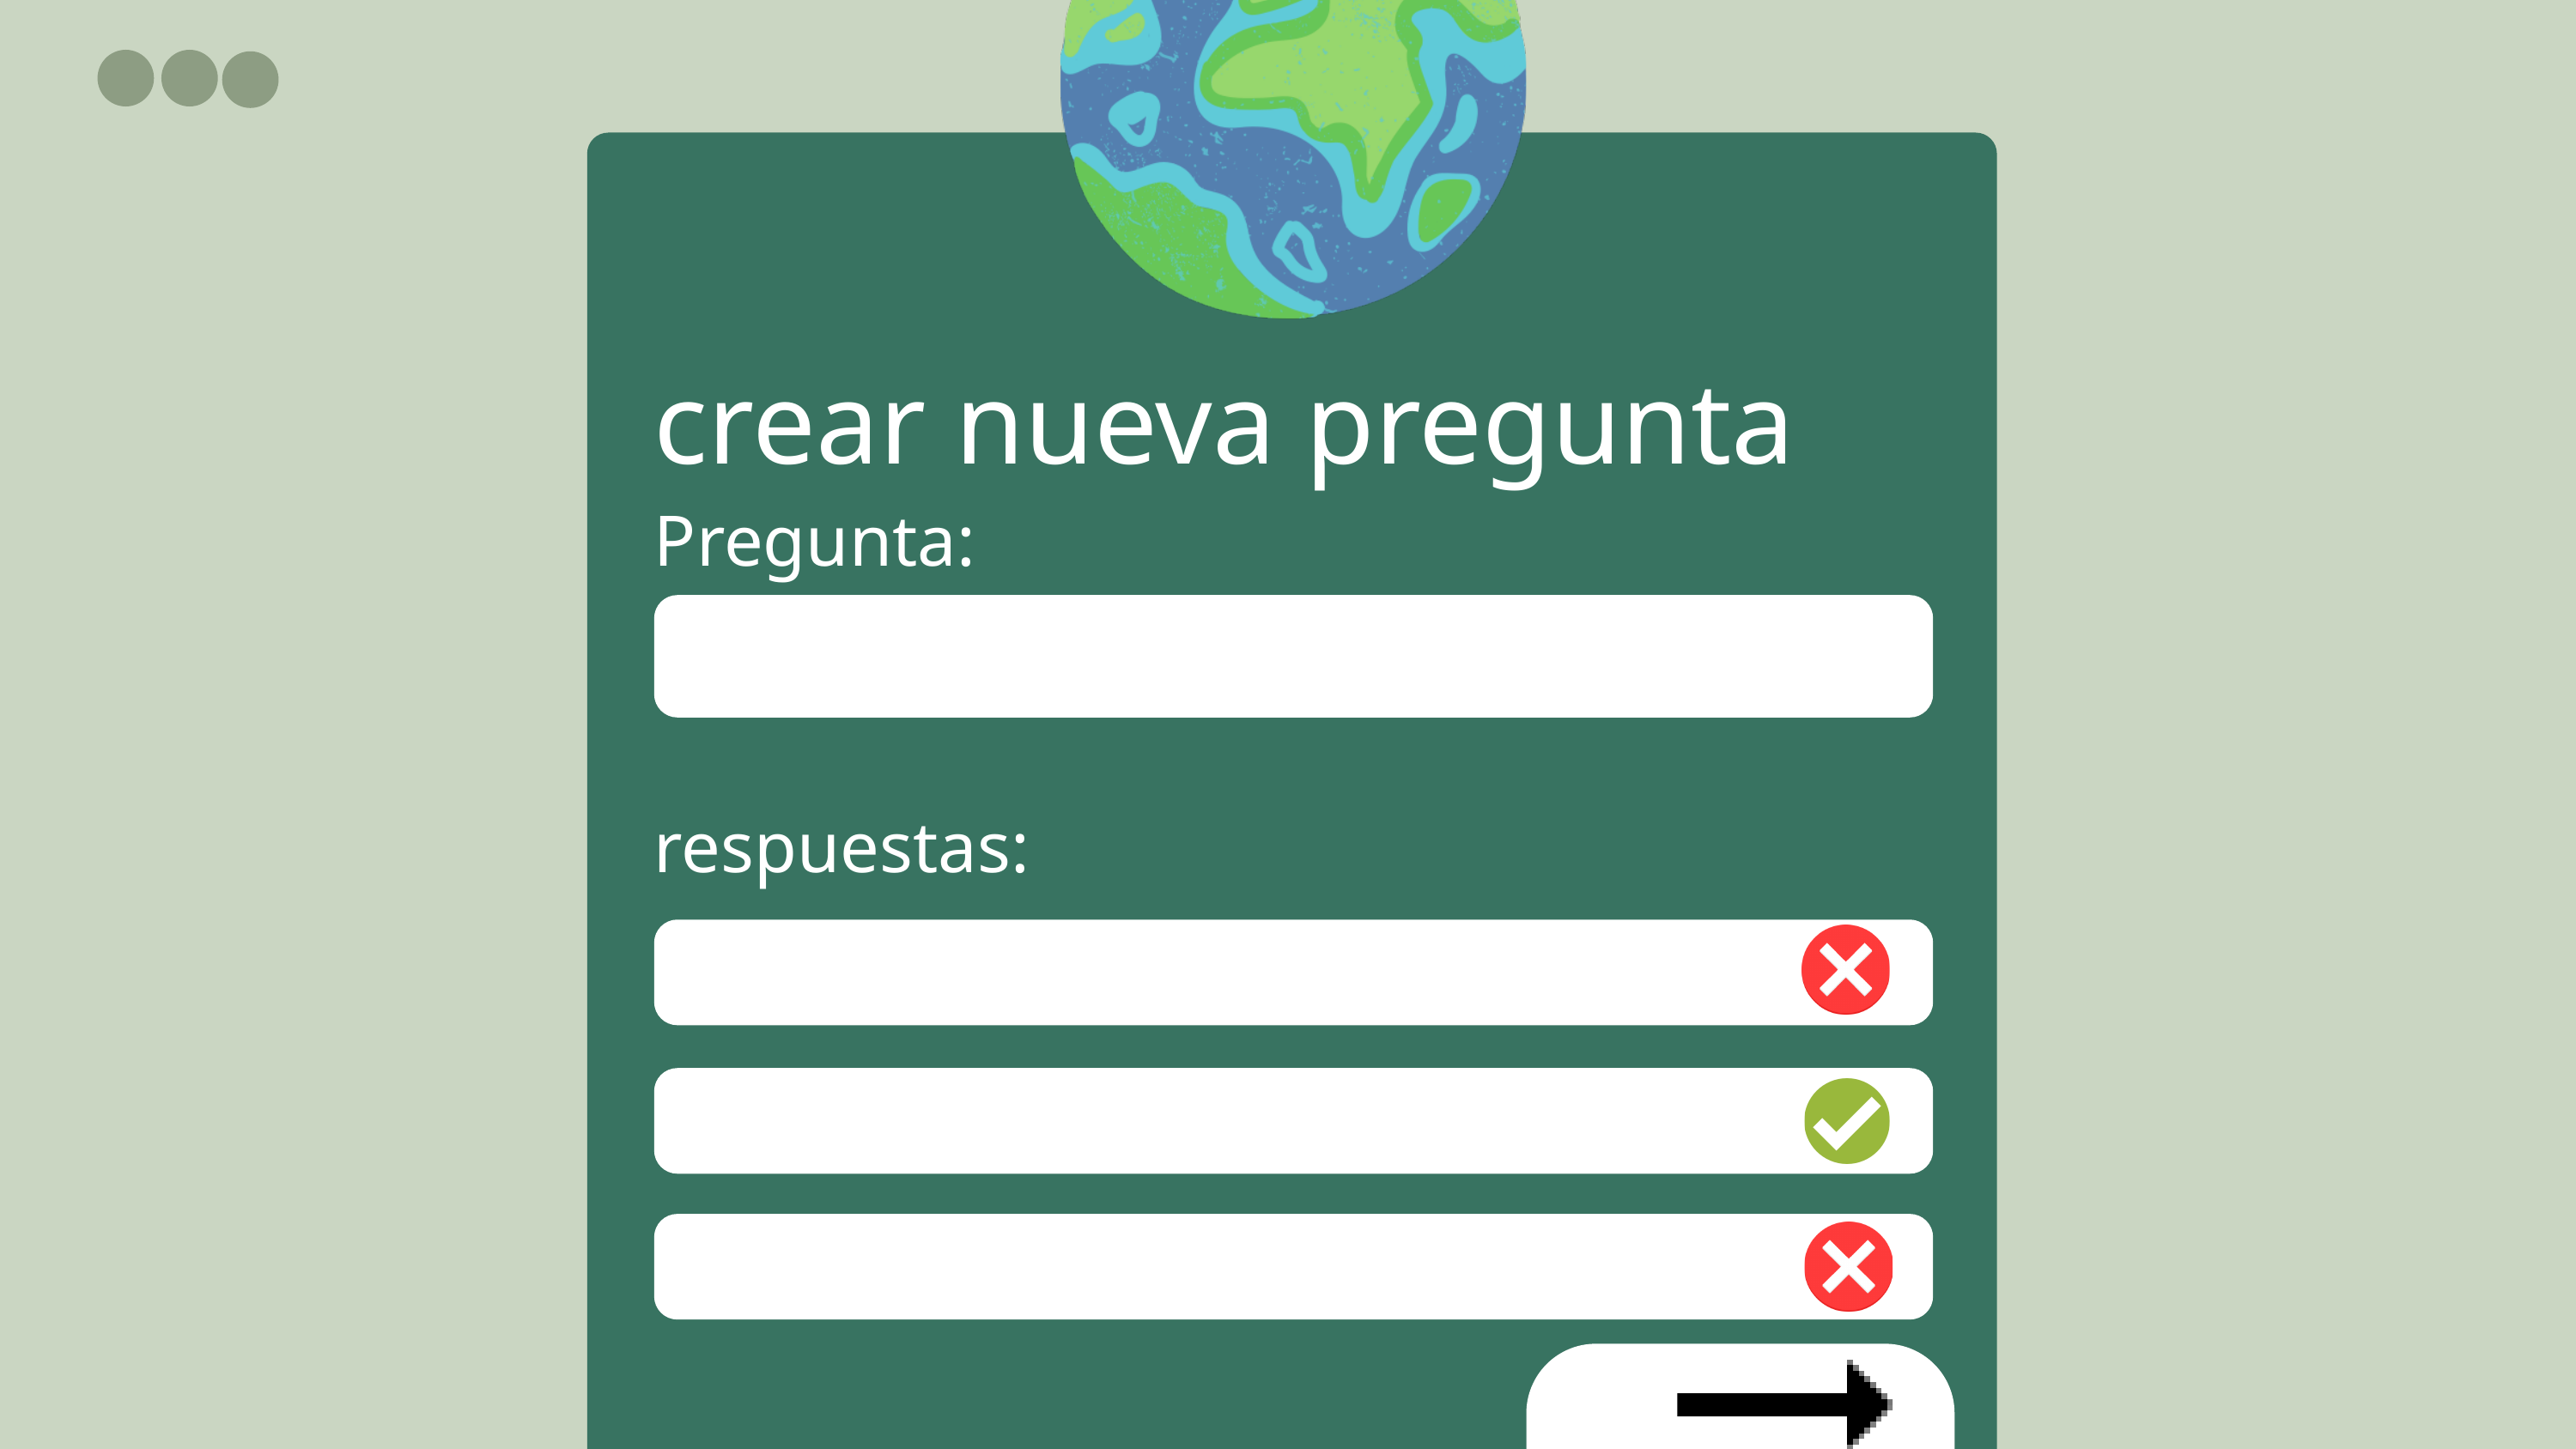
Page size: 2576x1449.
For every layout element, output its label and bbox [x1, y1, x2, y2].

text_box [653, 594, 1934, 718]
text_box [1526, 1343, 1955, 1449]
text_box [1060, 0, 1527, 130]
text_box [97, 49, 155, 107]
text_box [653, 919, 1934, 1026]
text_box [586, 132, 1997, 1449]
text_box [222, 51, 279, 108]
text_box [653, 1067, 1934, 1174]
text_box [161, 49, 218, 107]
text_box [653, 1213, 1934, 1320]
